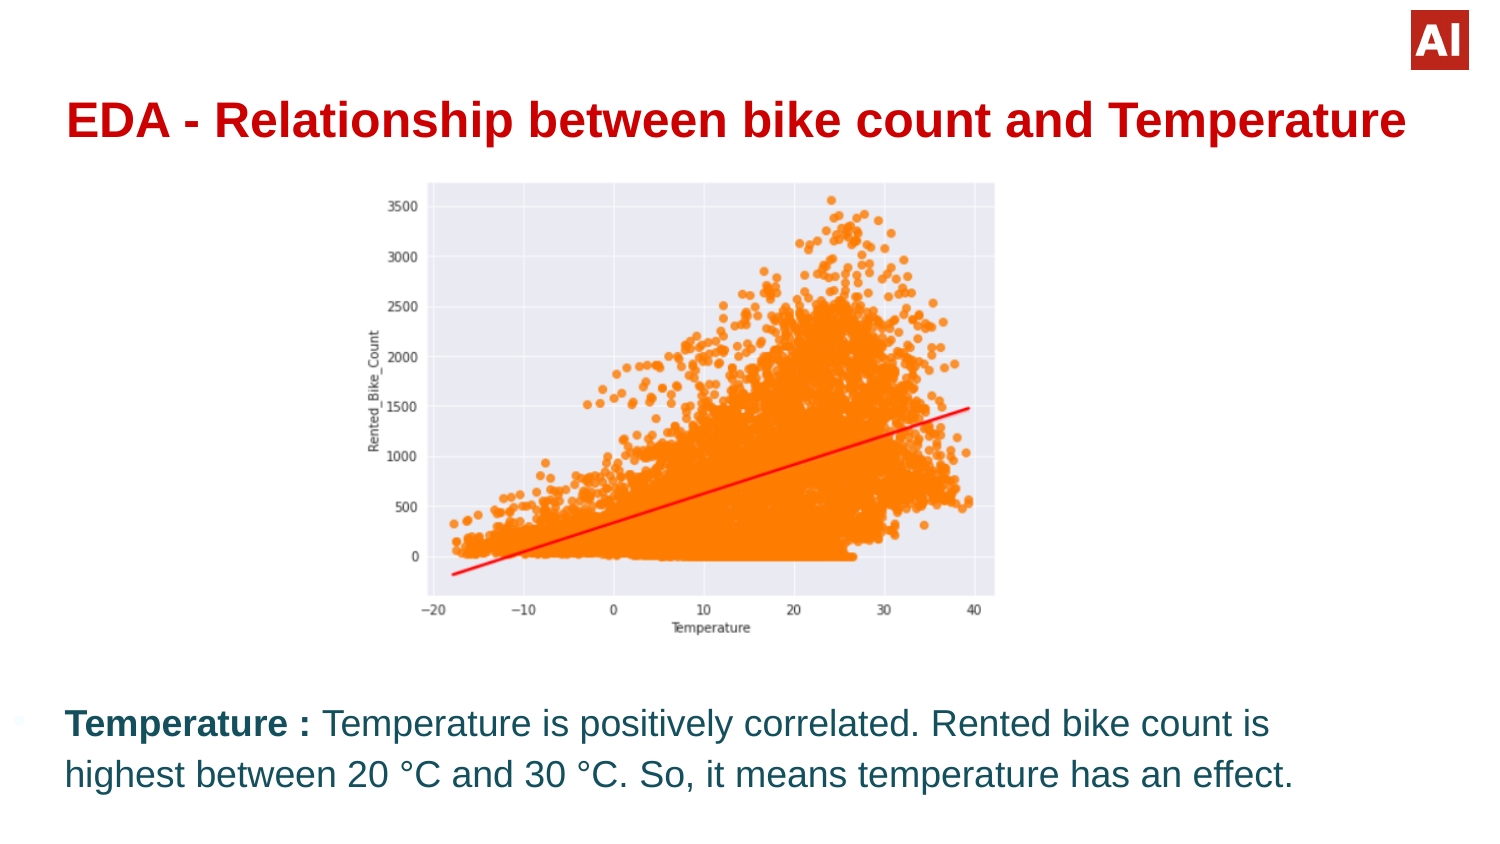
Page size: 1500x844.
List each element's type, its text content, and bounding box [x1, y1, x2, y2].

picture [1411, 10, 1469, 70]
picture [351, 166, 1043, 651]
list Temperature : Temperature is positively correlated. Rented bike count is highest between 20 °C and 30 °C. So, it means temperature has an effect. [0, 676, 1332, 789]
title EDA - Relationship between bike count and Temperature [51, 72, 1449, 167]
